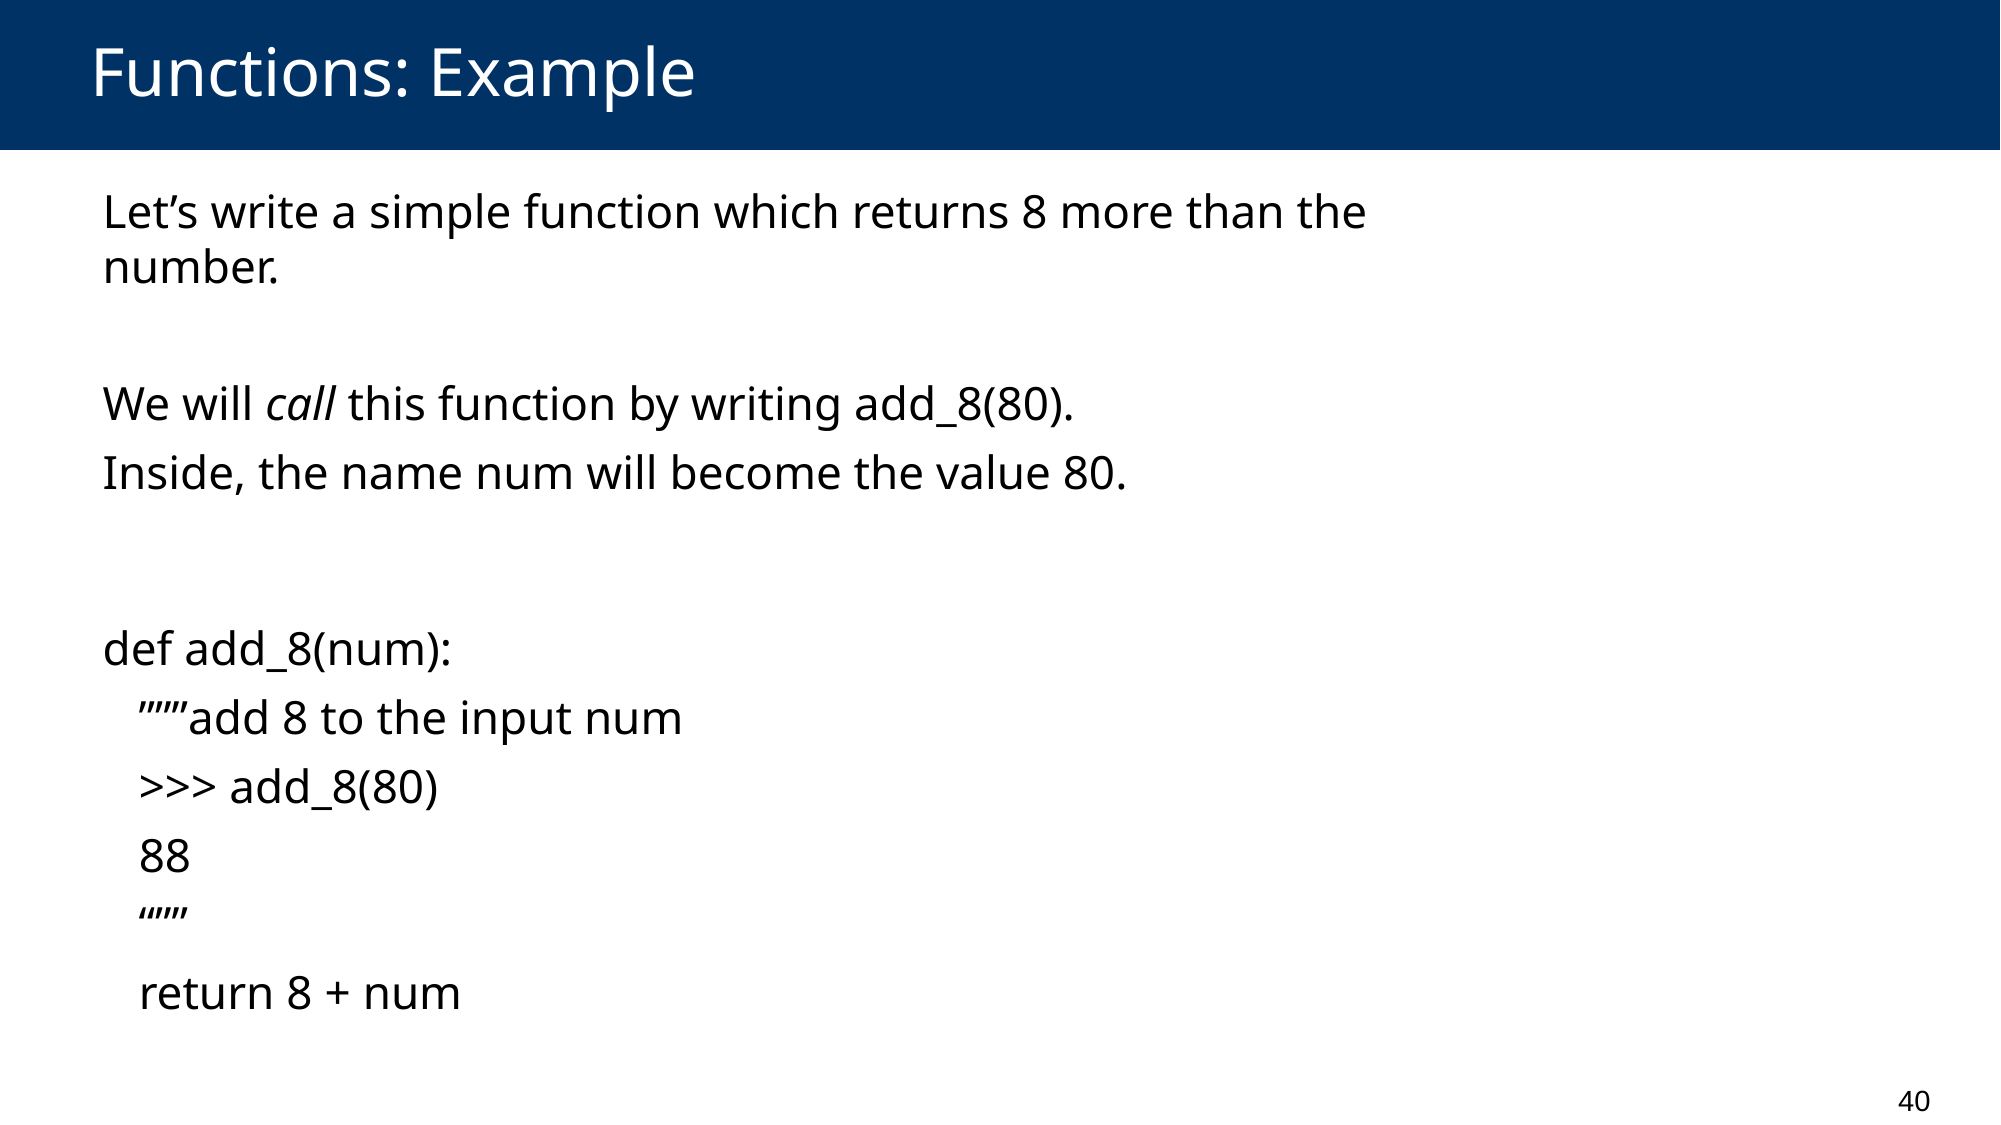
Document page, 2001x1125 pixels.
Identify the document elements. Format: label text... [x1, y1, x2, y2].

slide_number 40 [1883, 1074, 2000, 1125]
list Let’s write a simple function which returns 8 more than the number. We will call this function by writing add_8(80). Inside, the name num will become the value 80. [87, 174, 1525, 588]
title Functions: Example [0, 0, 2000, 152]
list def add_8(num): ”””add 8 to the input num >>> add_8(80) 88 “”” return 8 + num [87, 612, 1525, 1025]
